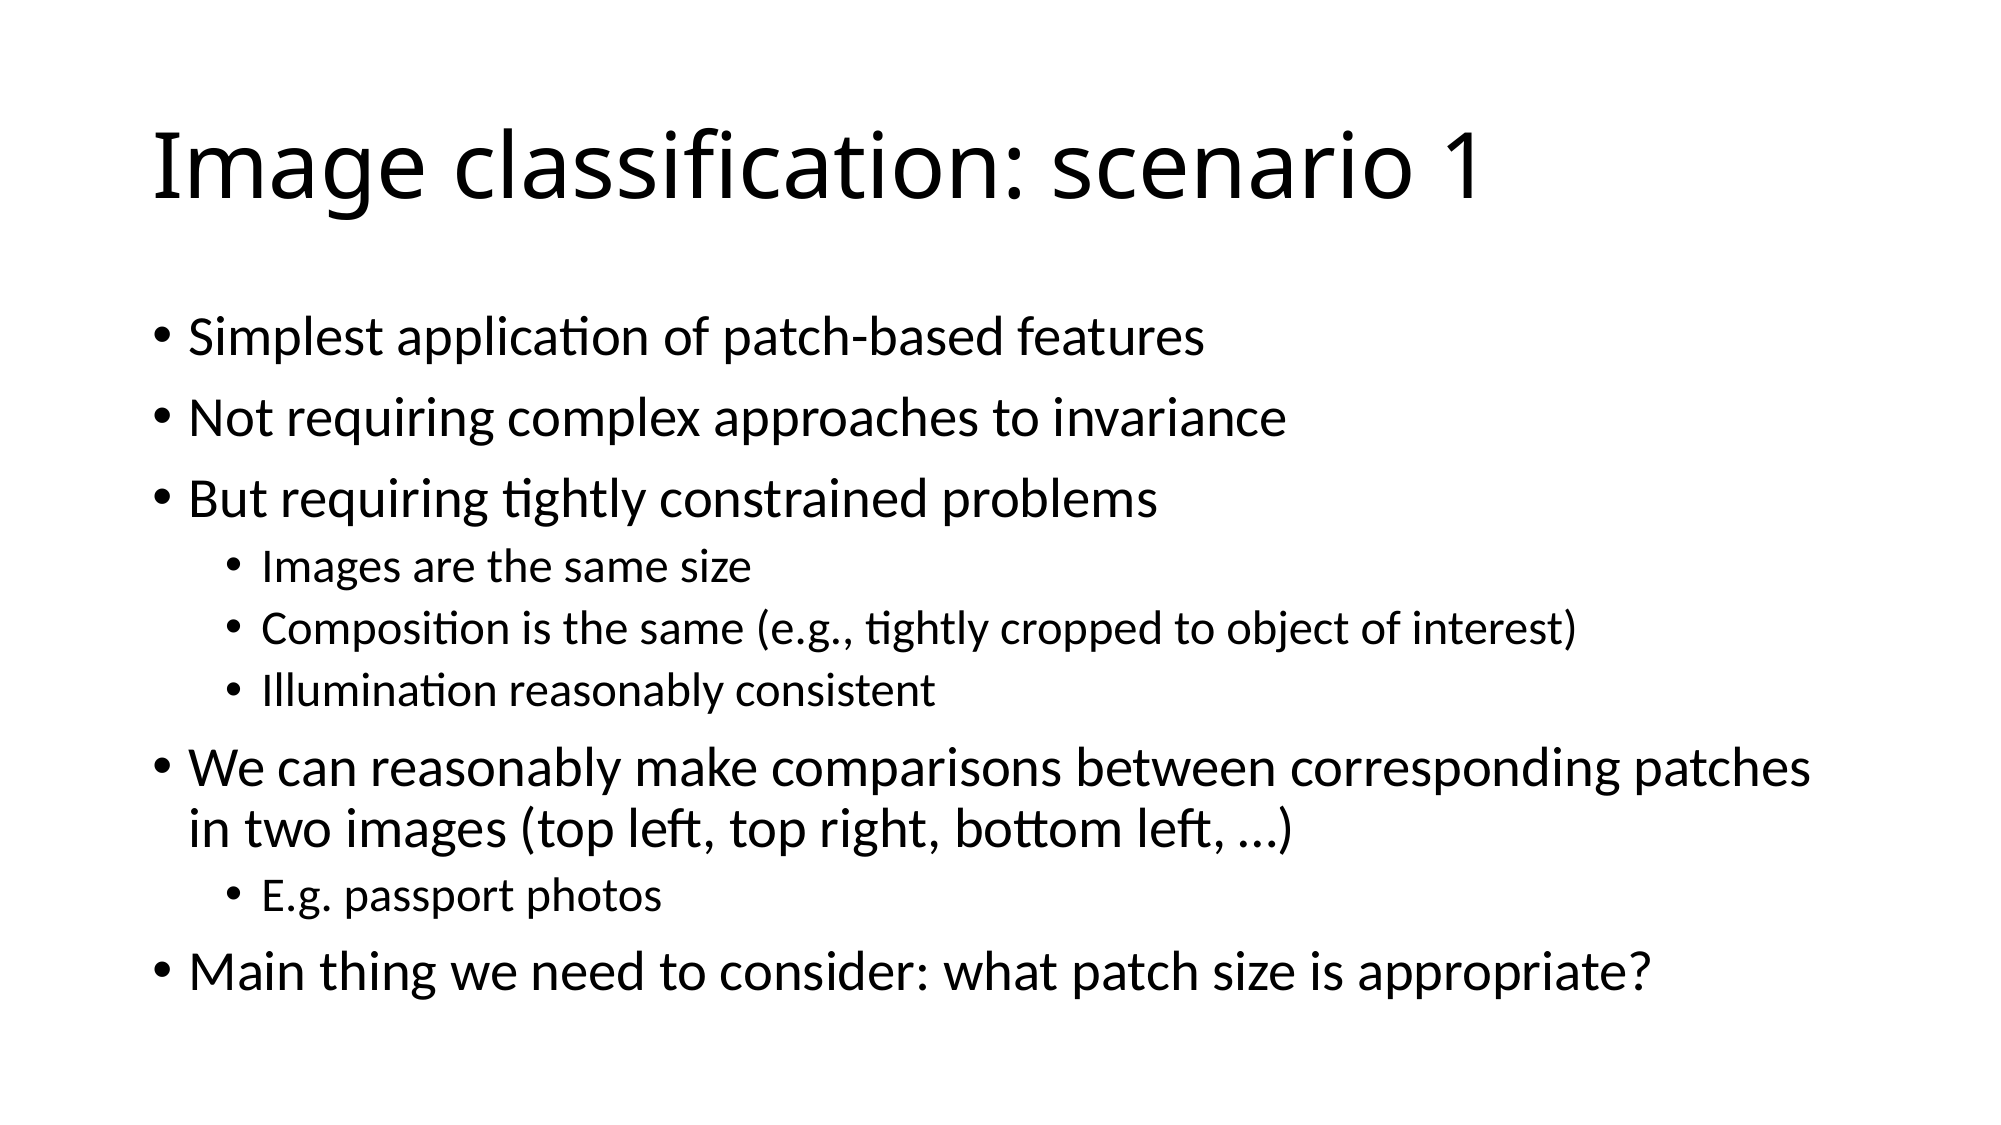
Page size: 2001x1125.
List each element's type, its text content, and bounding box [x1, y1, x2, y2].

list Simplest application of patch-based features Not requiring complex approaches to invariance But requiring tightly constrained problems Images are the same size Composition is the same (e.g., tightly cropped to object of interest) Illumination reasonably consistent We can reasonably make comparisons between corresponding patches in two images (top left, top right, bottom left, …) E.g. passport photos Main thing we need to consider: what patch size is appropriate? [137, 299, 1863, 1014]
title Image classification: scenario 1 [137, 59, 1863, 278]
